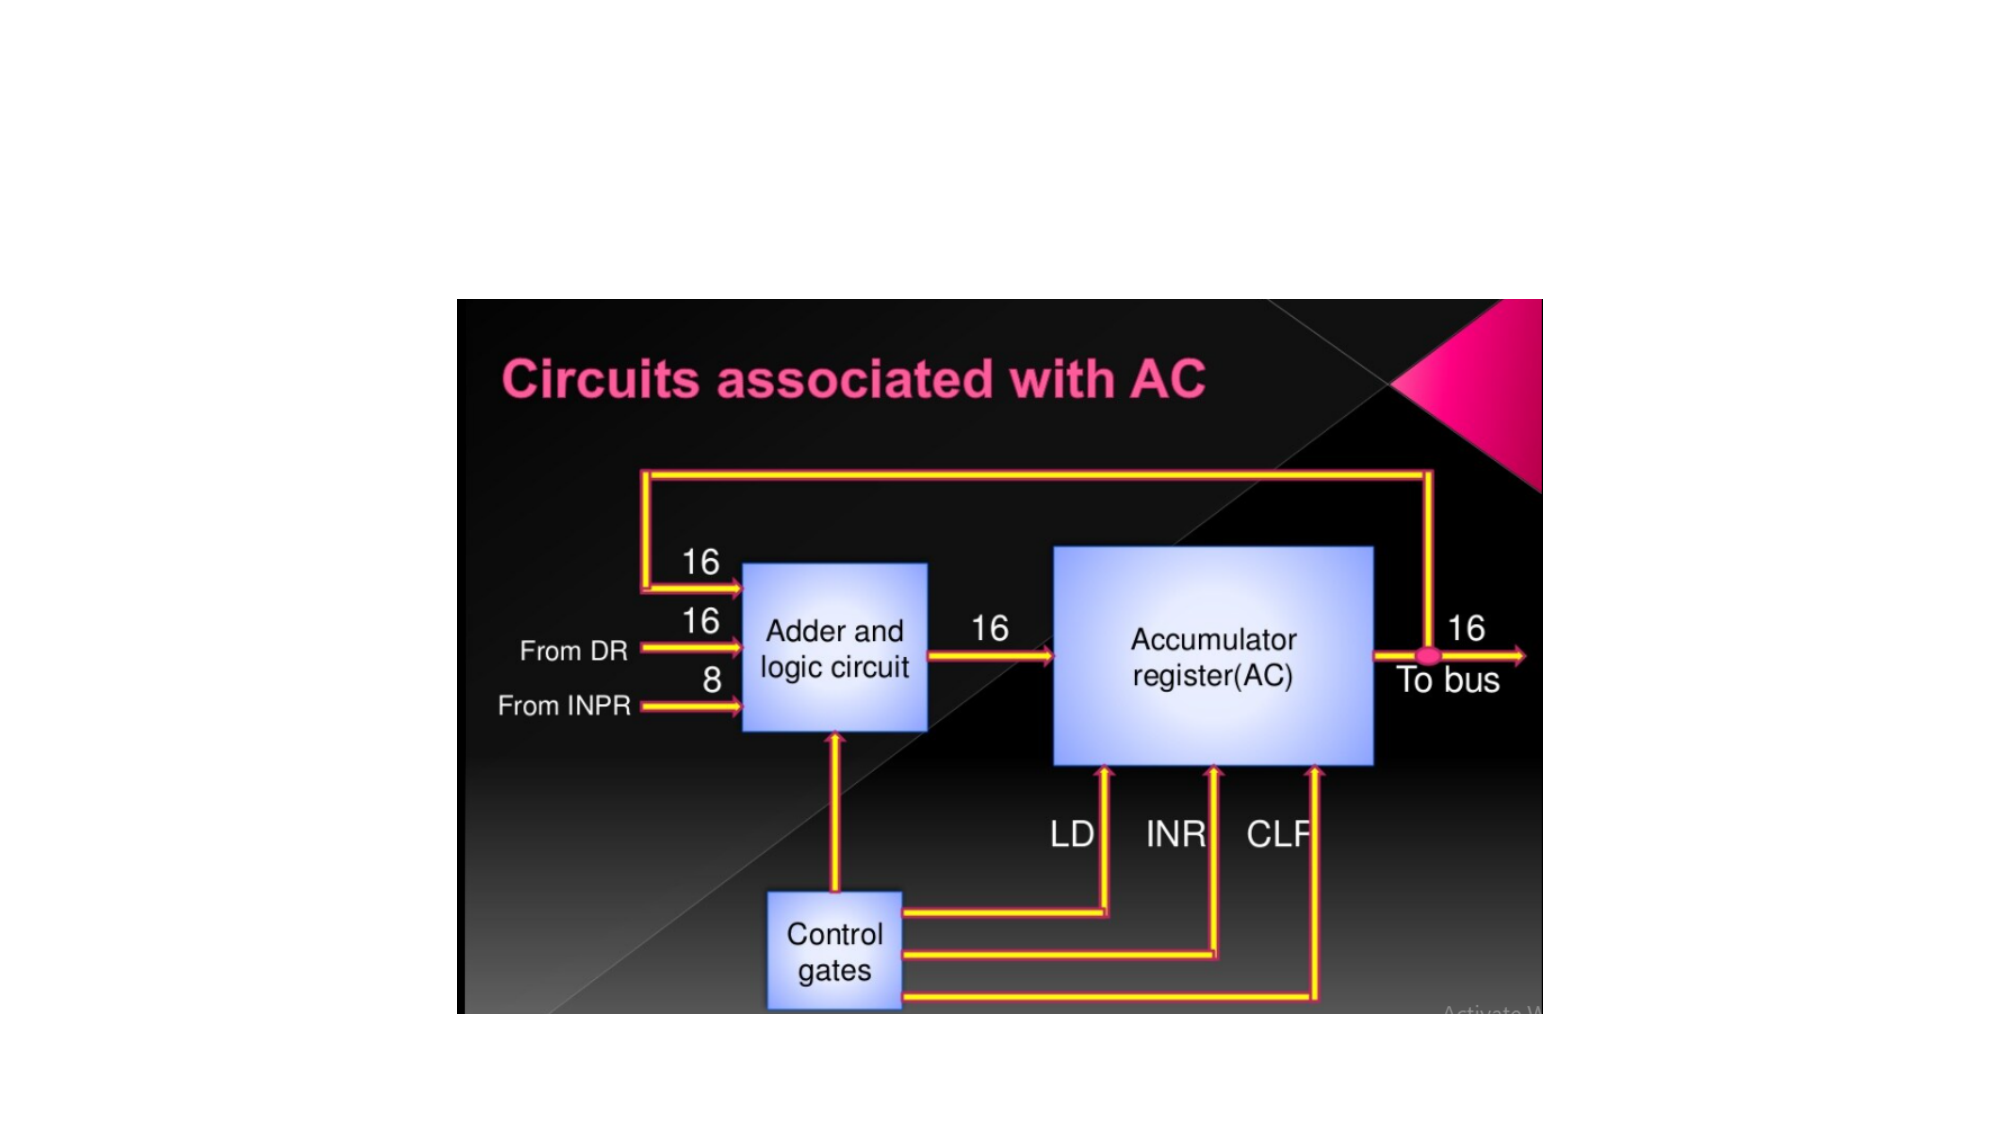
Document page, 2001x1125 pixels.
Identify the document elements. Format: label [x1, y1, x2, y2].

list [456, 299, 1543, 1014]
